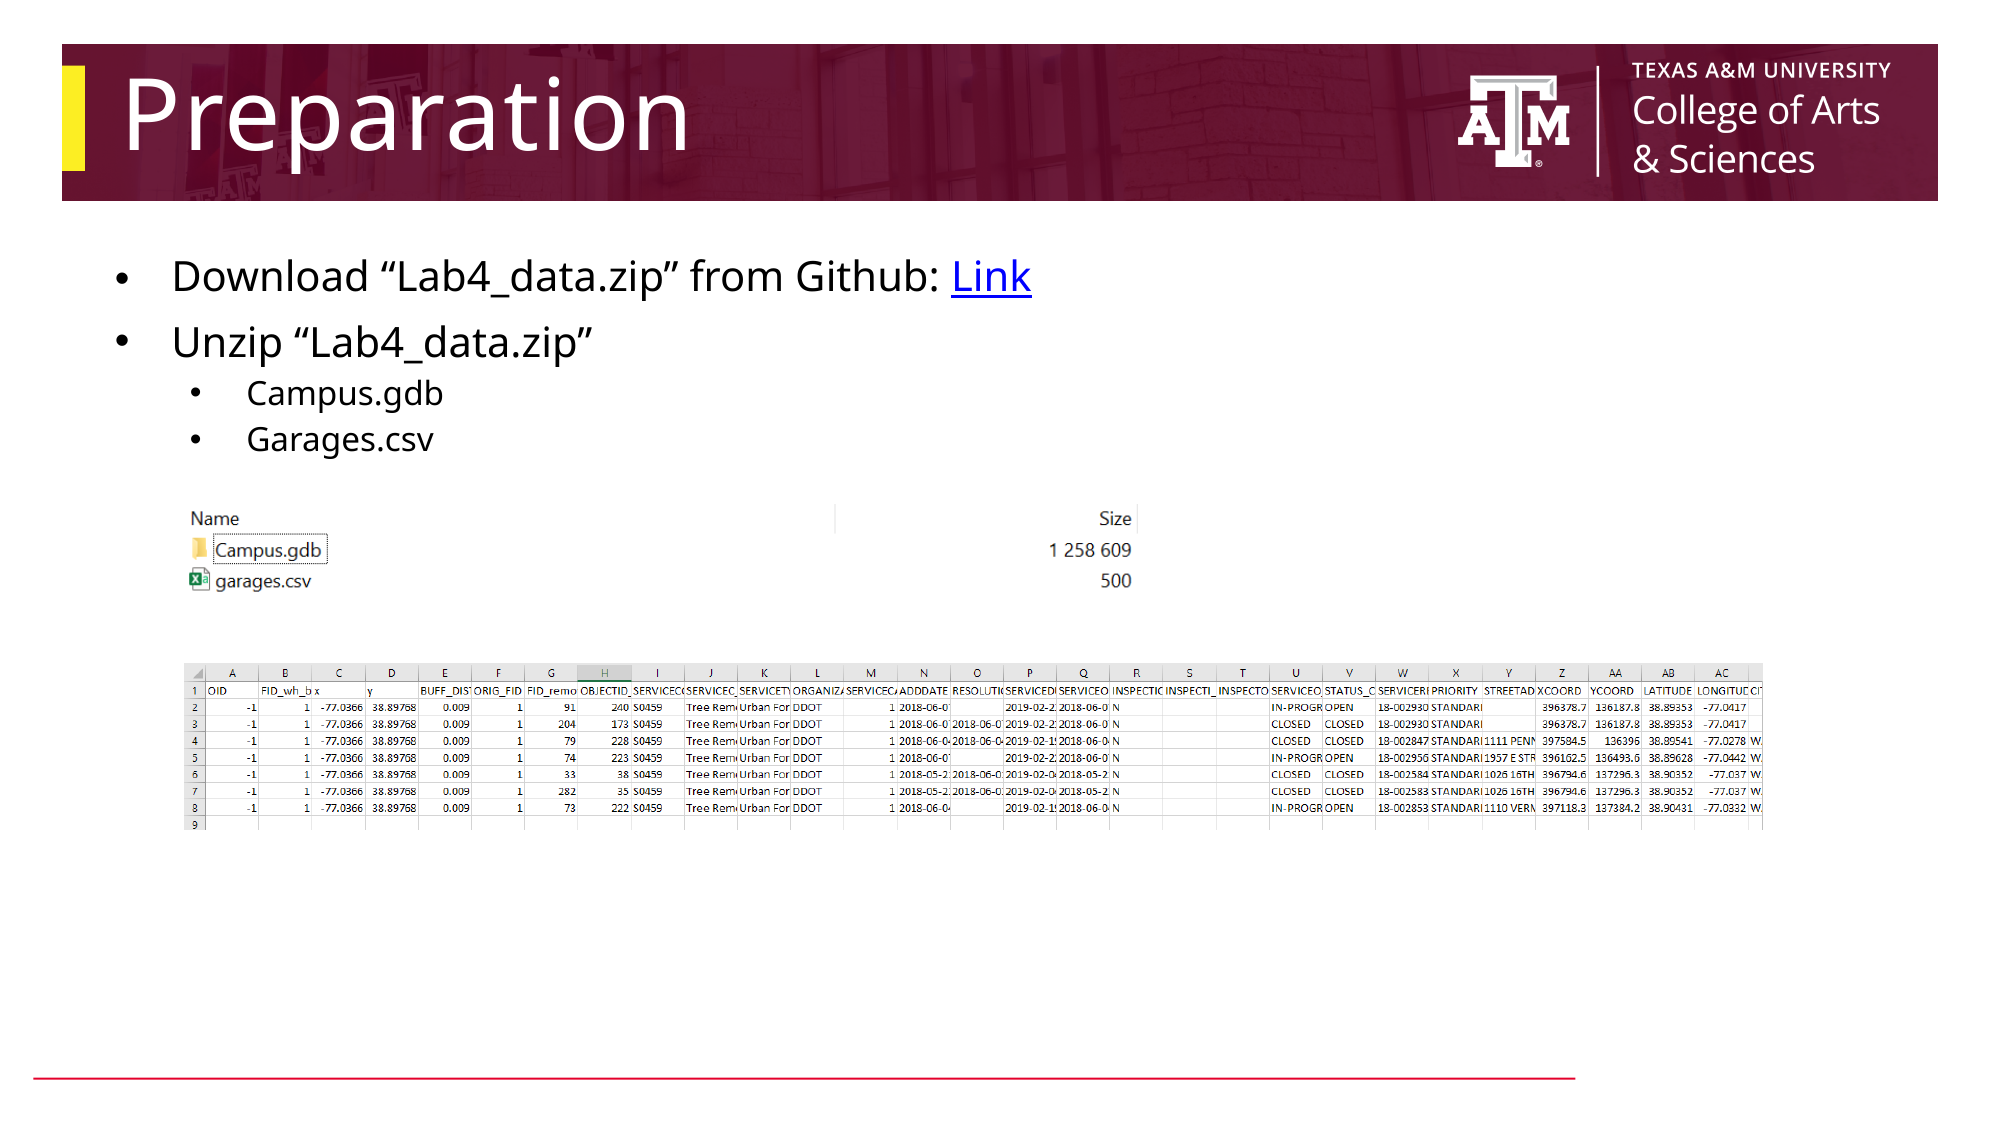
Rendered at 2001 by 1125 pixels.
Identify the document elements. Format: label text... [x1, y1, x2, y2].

picture [62, 44, 105, 201]
picture [184, 663, 1763, 830]
picture [1367, 44, 1938, 201]
list Download “Lab4_data.zip” from Github: Link Unzip “Lab4_data.zip” Campus.gdb Garages.csv [99, 242, 1192, 552]
title Preparation [105, 16, 1367, 205]
picture [184, 504, 1142, 599]
